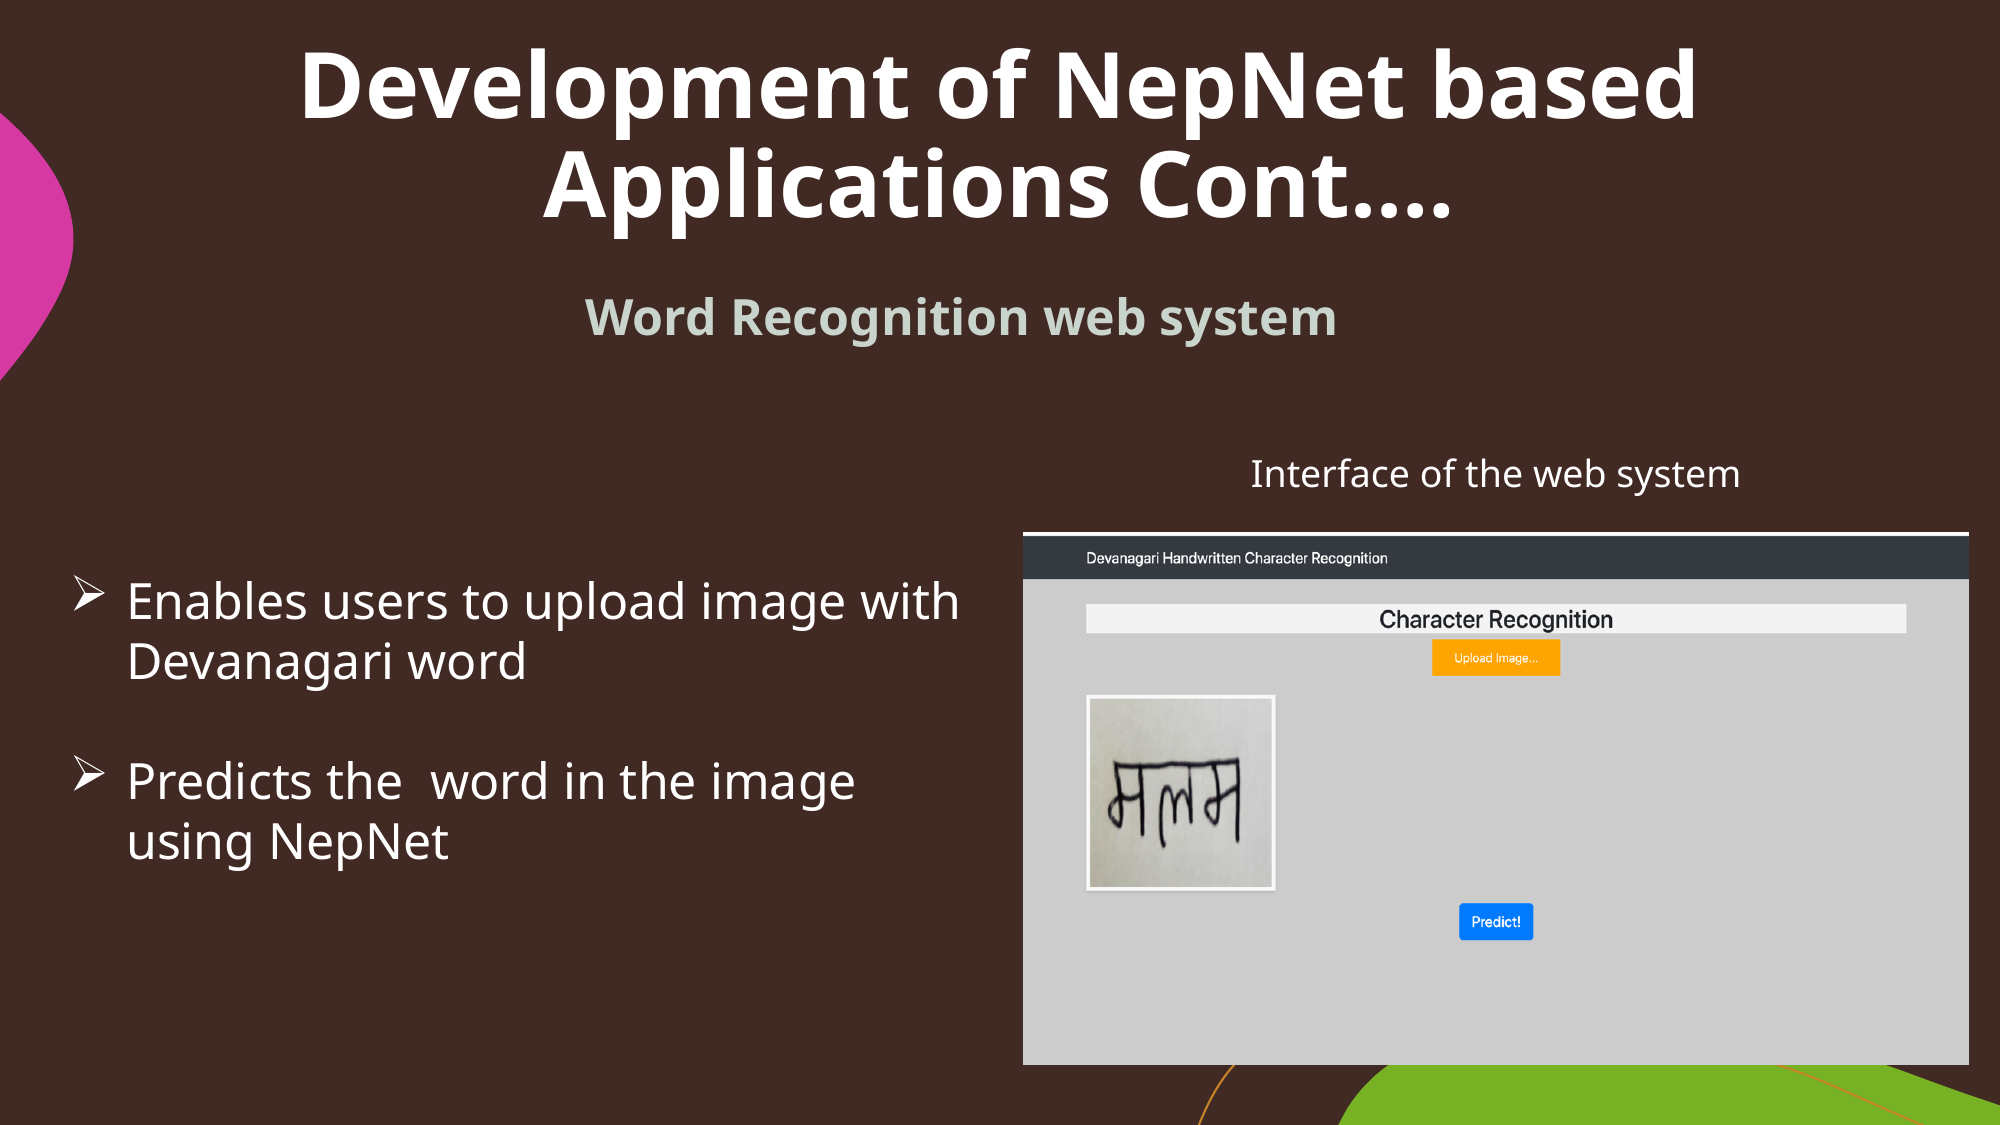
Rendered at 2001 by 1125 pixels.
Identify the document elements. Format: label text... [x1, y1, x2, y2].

picture [1023, 532, 1969, 1065]
text_box Word Recognition web system [496, 277, 1428, 353]
text_box Enables users to upload image with Devanagari word Predicts the word in the image using NepNet [54, 562, 1000, 878]
text_box Interface of the web system [1178, 443, 1814, 503]
title Development of NepNet based Applications Cont.… [81, 13, 1919, 264]
